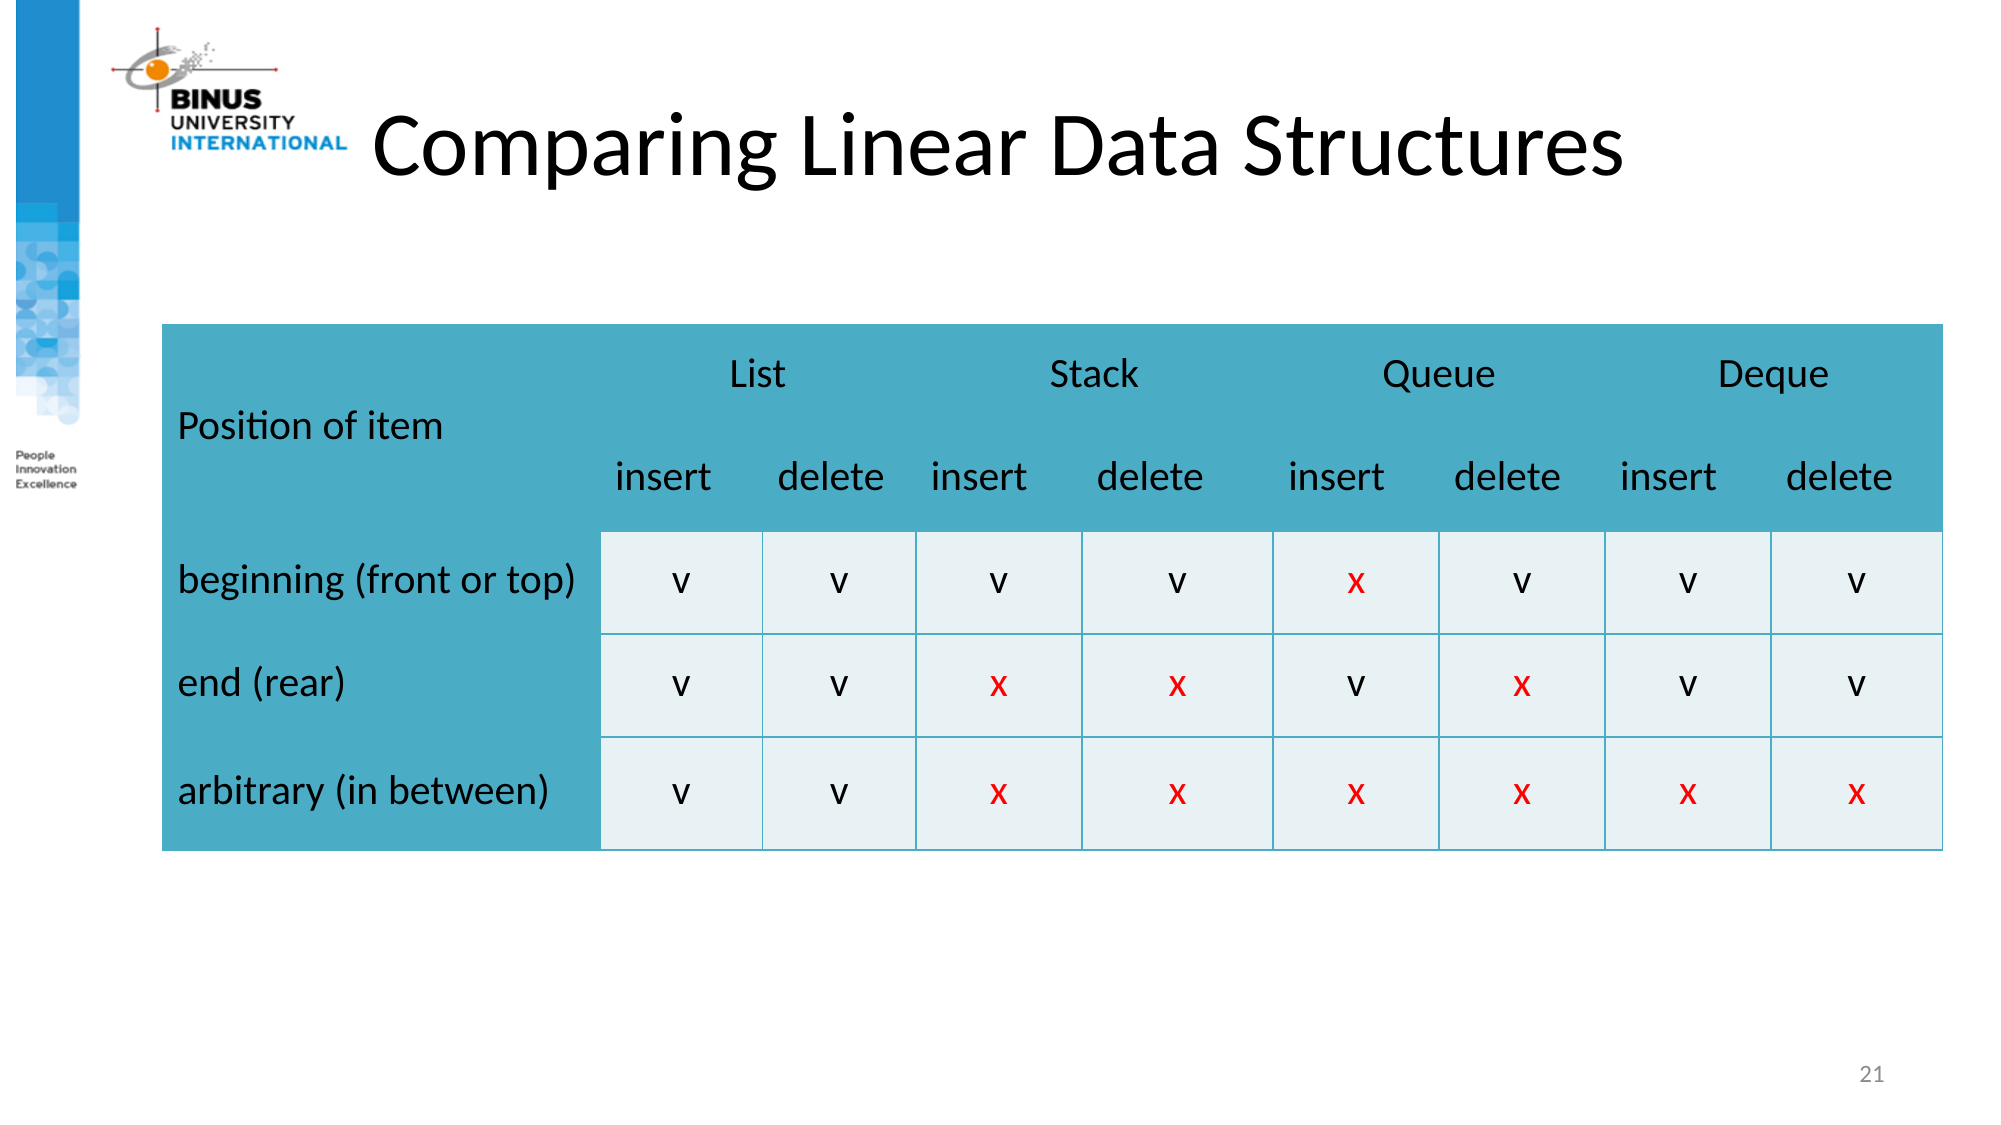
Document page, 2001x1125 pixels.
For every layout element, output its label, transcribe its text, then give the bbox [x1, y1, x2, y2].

table_cell v [763, 635, 915, 736]
table_header Position of item [163, 326, 599, 530]
table_cell v [1772, 532, 1942, 633]
slide_number 21 [1433, 1042, 1900, 1103]
table_cell v [1274, 635, 1438, 736]
table_cell v [601, 635, 762, 736]
table_cell v [763, 738, 915, 849]
table_cell v [1440, 532, 1604, 633]
table_cell beginning (front or top) [163, 532, 599, 633]
table_cell delete [1772, 429, 1942, 530]
table_cell v [601, 532, 762, 633]
table_cell x [1083, 738, 1272, 849]
table_cell insert [1274, 429, 1438, 530]
table_cell v [1772, 635, 1942, 736]
title Comparing Linear Data Structures [99, 45, 1900, 233]
picture [16, 0, 350, 494]
table_cell delete [763, 429, 915, 530]
table_cell v [917, 532, 1081, 633]
table_header List [601, 326, 915, 427]
table_cell v [1083, 532, 1272, 633]
table_cell v [1606, 532, 1770, 633]
table_cell x [1274, 532, 1438, 633]
table_header Stack [917, 326, 1272, 427]
table_cell insert [917, 429, 1081, 530]
table_cell delete [1083, 429, 1272, 530]
table_cell v [763, 532, 915, 633]
table_cell x [917, 738, 1081, 849]
table_cell arbitrary (in between) [163, 738, 599, 849]
table_cell x [1083, 635, 1272, 736]
table_cell x [1274, 738, 1438, 849]
table_header Queue [1274, 326, 1604, 427]
table_cell x [917, 635, 1081, 736]
table_cell x [1440, 635, 1604, 736]
table_cell x [1772, 738, 1942, 849]
table_cell x [1440, 738, 1604, 849]
table_cell x [1606, 738, 1770, 849]
table_cell delete [1440, 429, 1604, 530]
table_cell v [601, 738, 762, 849]
table_header Deque [1606, 326, 1942, 427]
table_cell end (rear) [163, 635, 599, 736]
table_cell insert [601, 429, 762, 530]
table_cell v [1606, 635, 1770, 736]
table_cell insert [1606, 429, 1770, 530]
